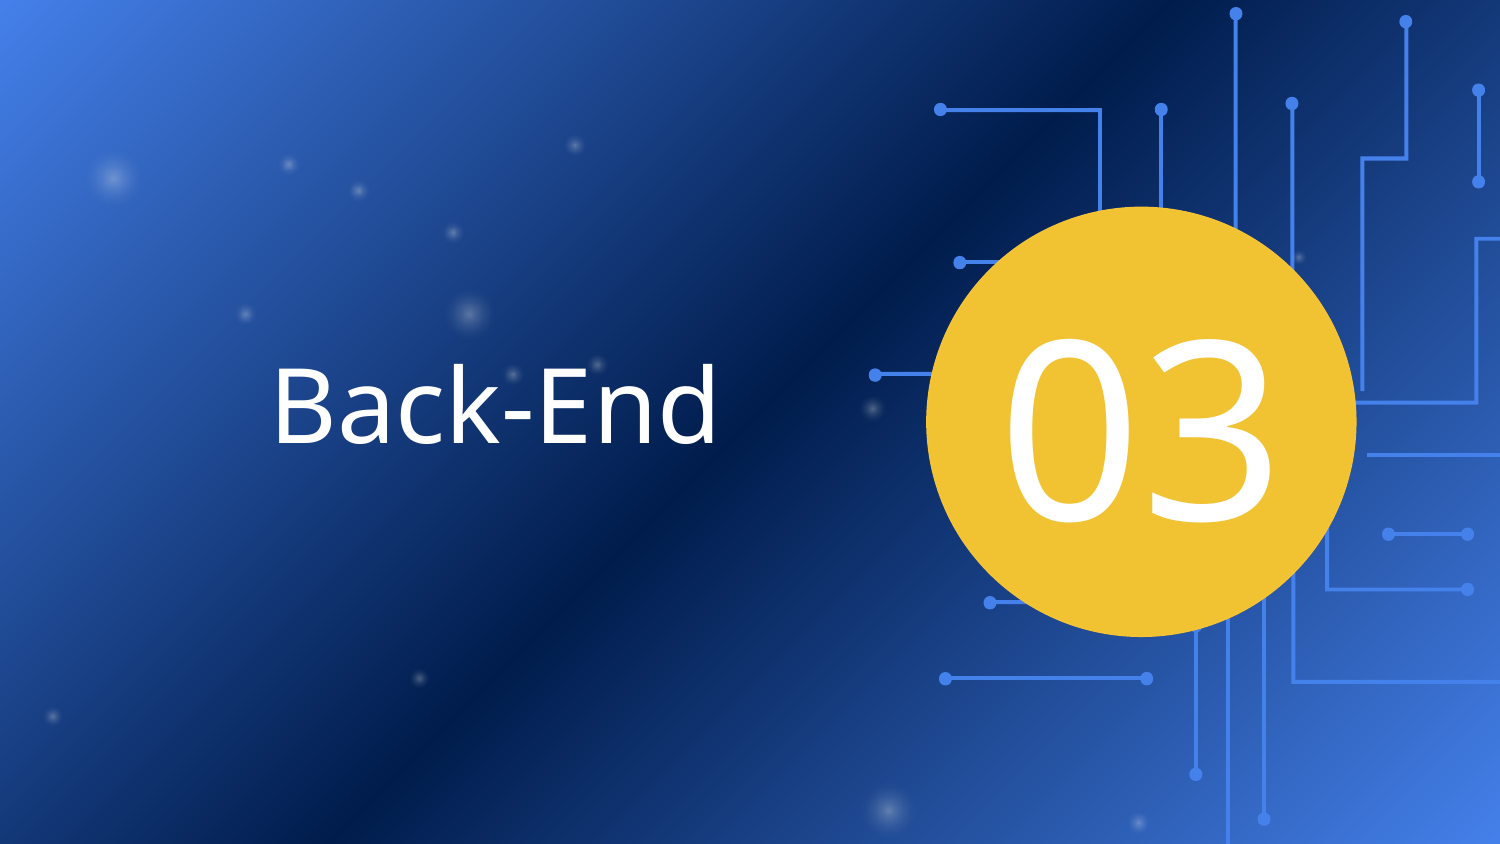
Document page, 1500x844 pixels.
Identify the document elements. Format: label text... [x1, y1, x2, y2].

text_box [973, 555, 1310, 637]
text_box [975, 207, 1308, 286]
title 03 [891, 286, 1392, 555]
title Back-End [116, 286, 875, 518]
